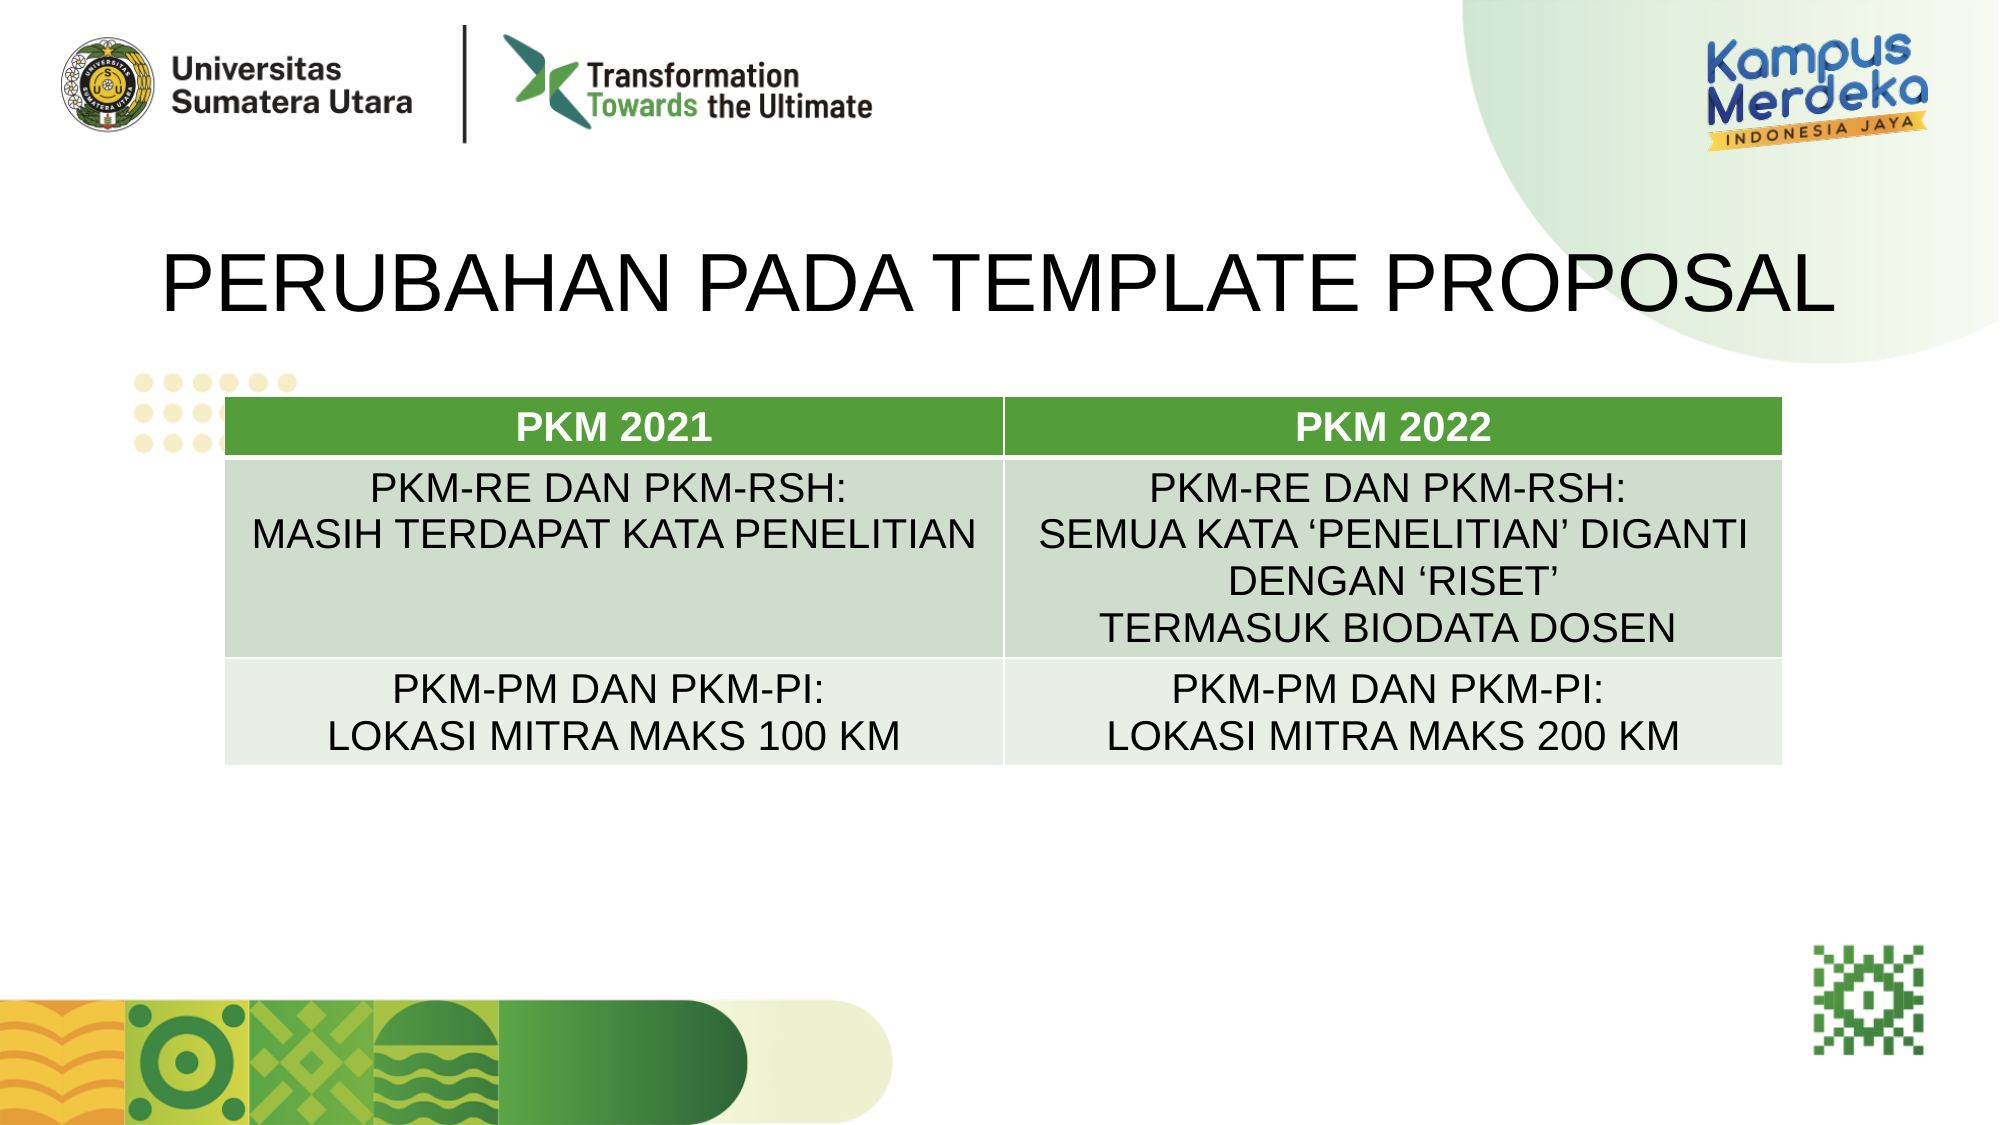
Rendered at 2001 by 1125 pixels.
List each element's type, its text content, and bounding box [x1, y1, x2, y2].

table_cell PKM-PM DAN PKM-PI: LOKASI MITRA MAKS 100 KM [225, 659, 1003, 765]
table_cell PKM-RE DAN PKM-RSH: MASIH TERDAPAT KATA PENELITIAN [225, 460, 1003, 657]
table_cell PKM-PM DAN PKM-PI: LOKASI MITRA MAKS 200 KM [1005, 659, 1782, 765]
title PERUBAHAN PADA TEMPLATE PROPOSAL [137, 227, 1863, 342]
picture [0, 0, 2000, 1125]
table_header PKM 2021 [225, 397, 1003, 455]
table_cell PKM-RE DAN PKM-RSH: SEMUA KATA ‘PENELITIAN’ DIGANTI DENGAN ‘RISET’ TERMASUK BIODATA DOSEN [1005, 460, 1782, 657]
table_header PKM 2022 [1005, 397, 1782, 455]
